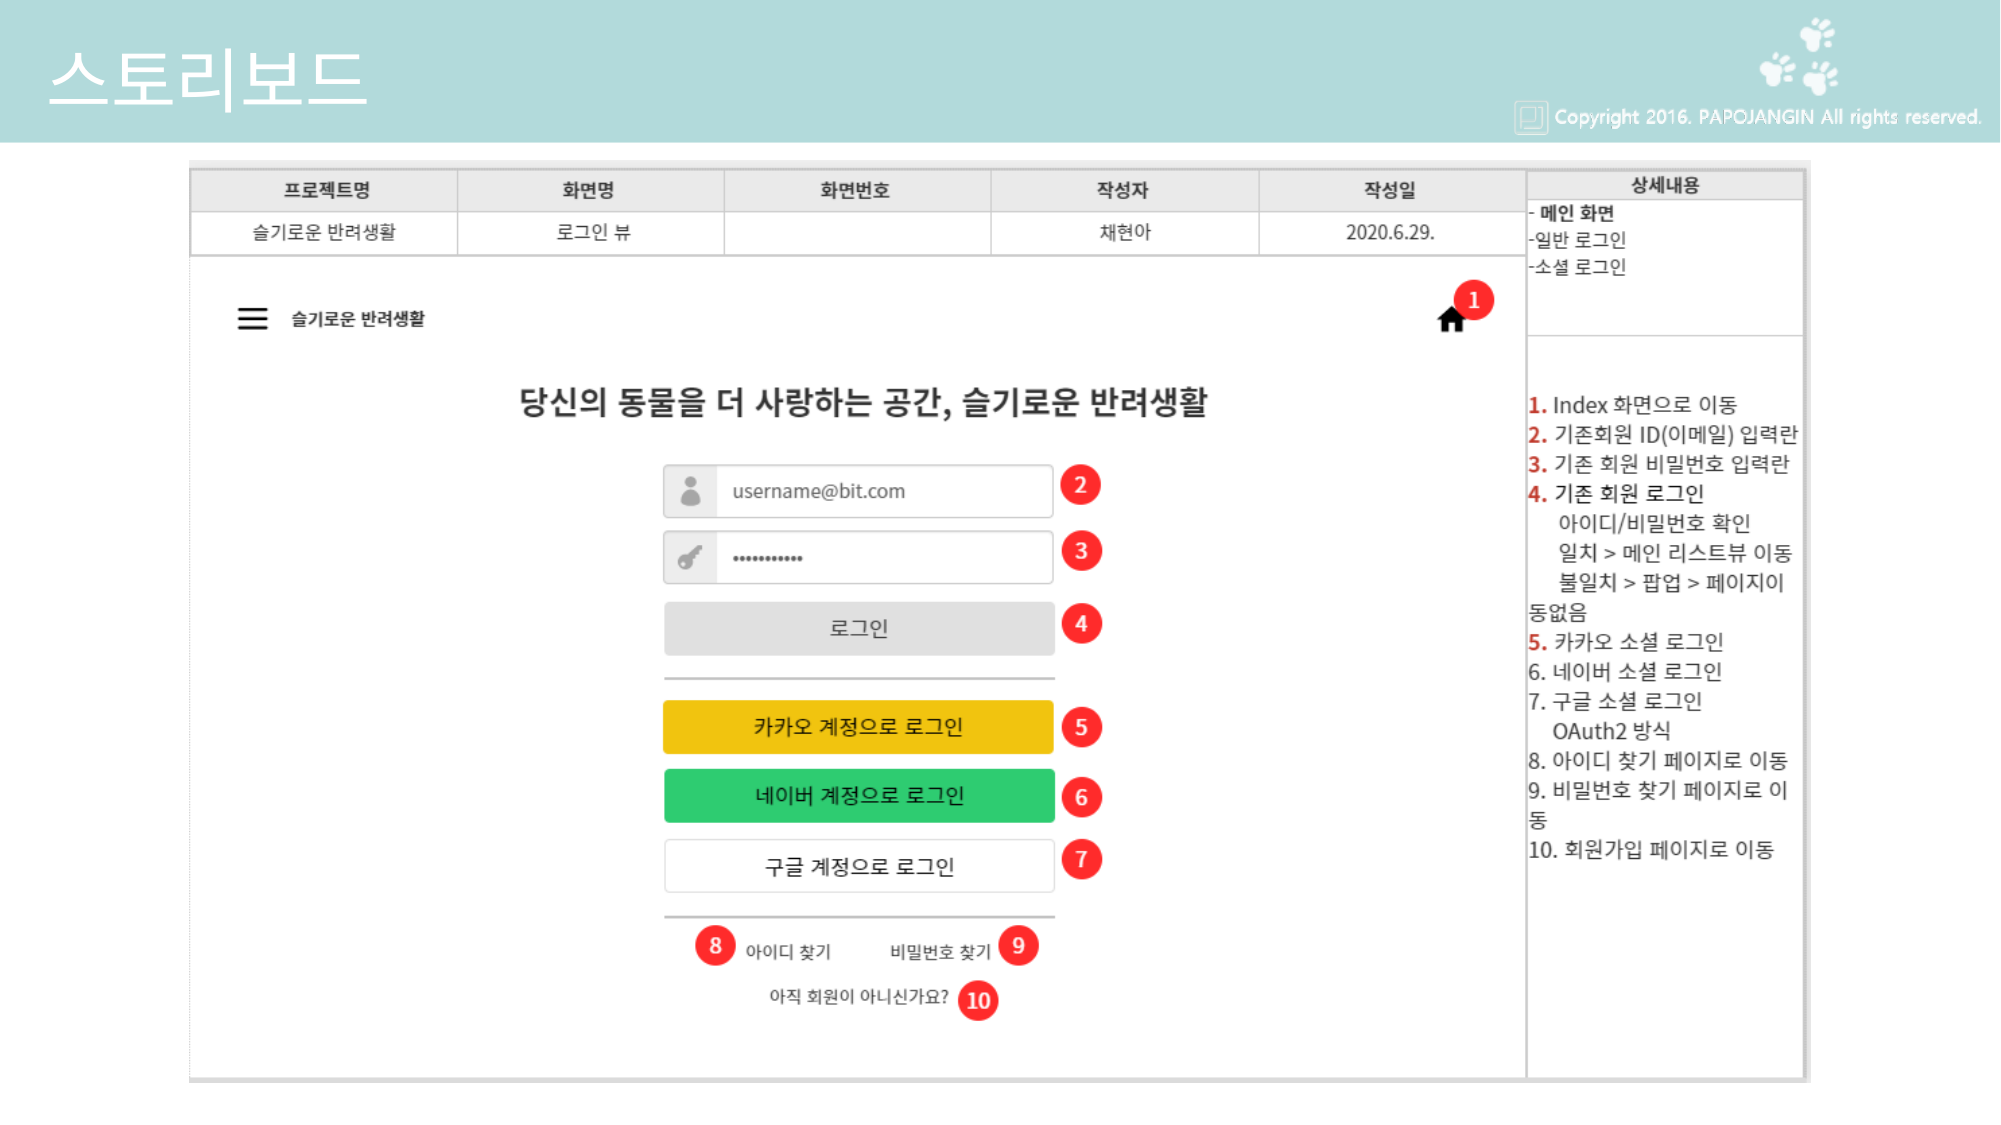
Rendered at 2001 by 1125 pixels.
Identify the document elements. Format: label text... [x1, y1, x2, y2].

picture [0, 0, 2001, 1125]
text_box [1511, 98, 2000, 140]
list 스토리보드 [31, 39, 2000, 119]
